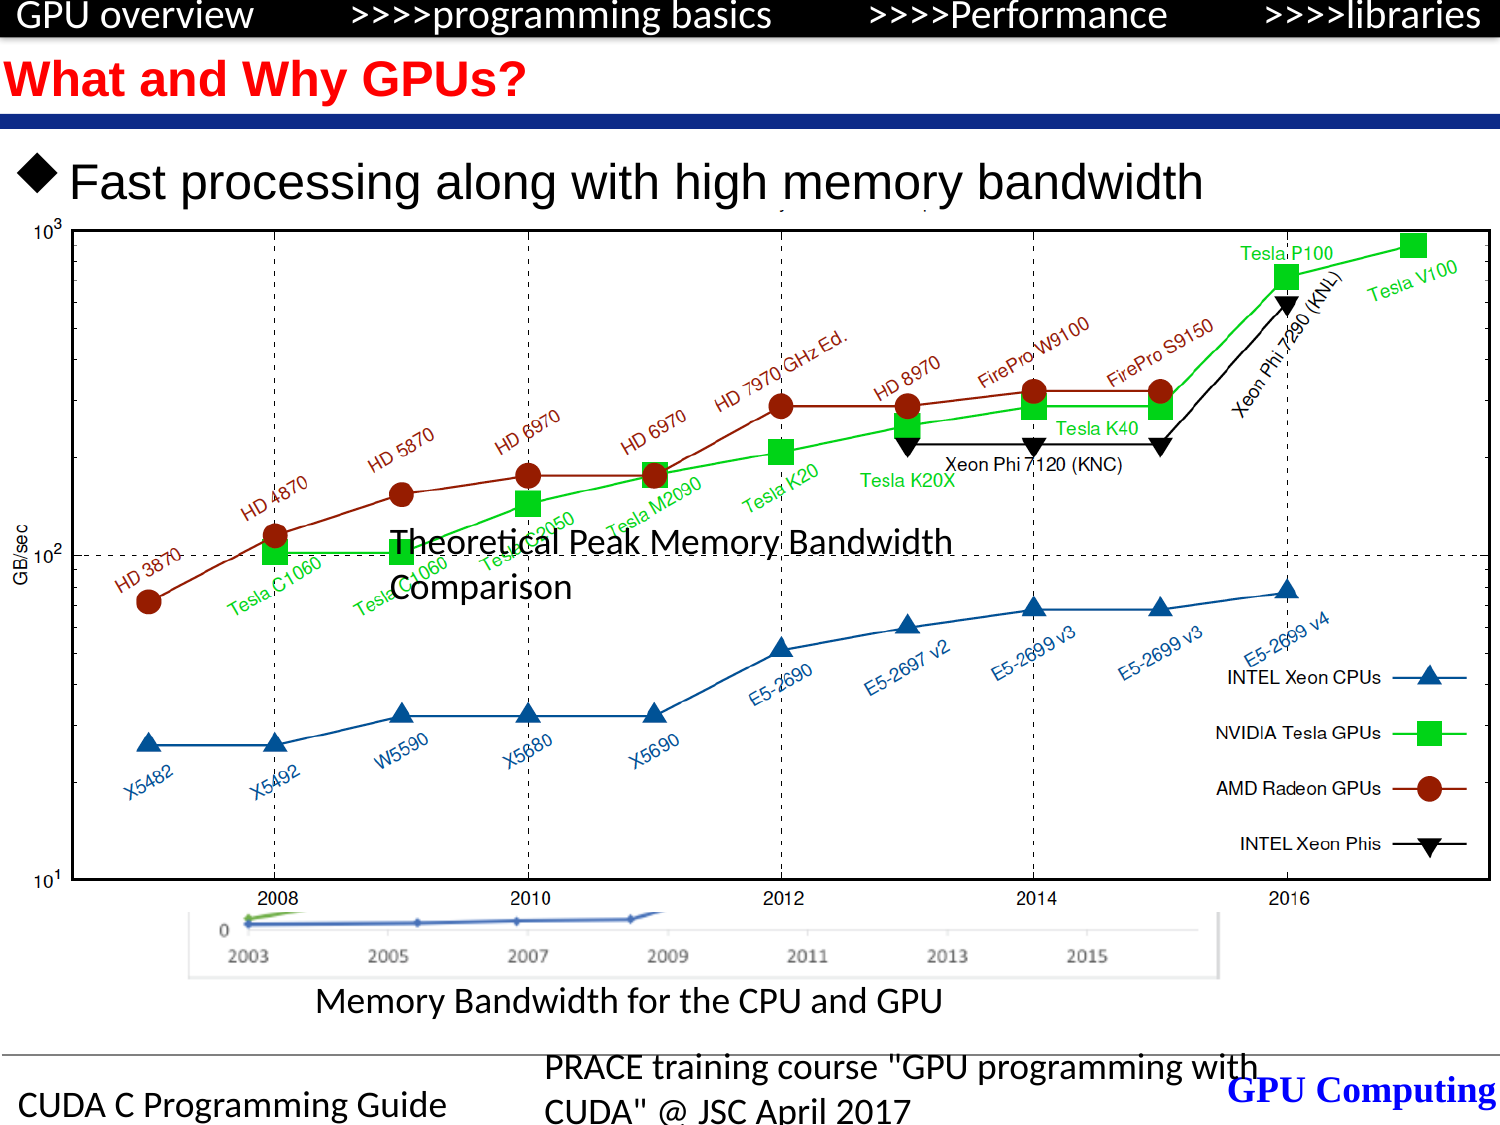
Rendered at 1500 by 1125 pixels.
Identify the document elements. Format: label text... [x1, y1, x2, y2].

text_box CUDA C Programming Guide [3, 1072, 463, 1125]
text_box What and Why GPUs? [0, 39, 1489, 115]
text_box Fast processing along with high memory bandwidth [0, 142, 1234, 208]
text_box PRACE training course "GPU programming with CUDA" @ JSC April 2017 [529, 1034, 1280, 1125]
text_box Memory Bandwidth for the CPU and GPU [299, 991, 959, 1029]
picture [0, 210, 1500, 984]
